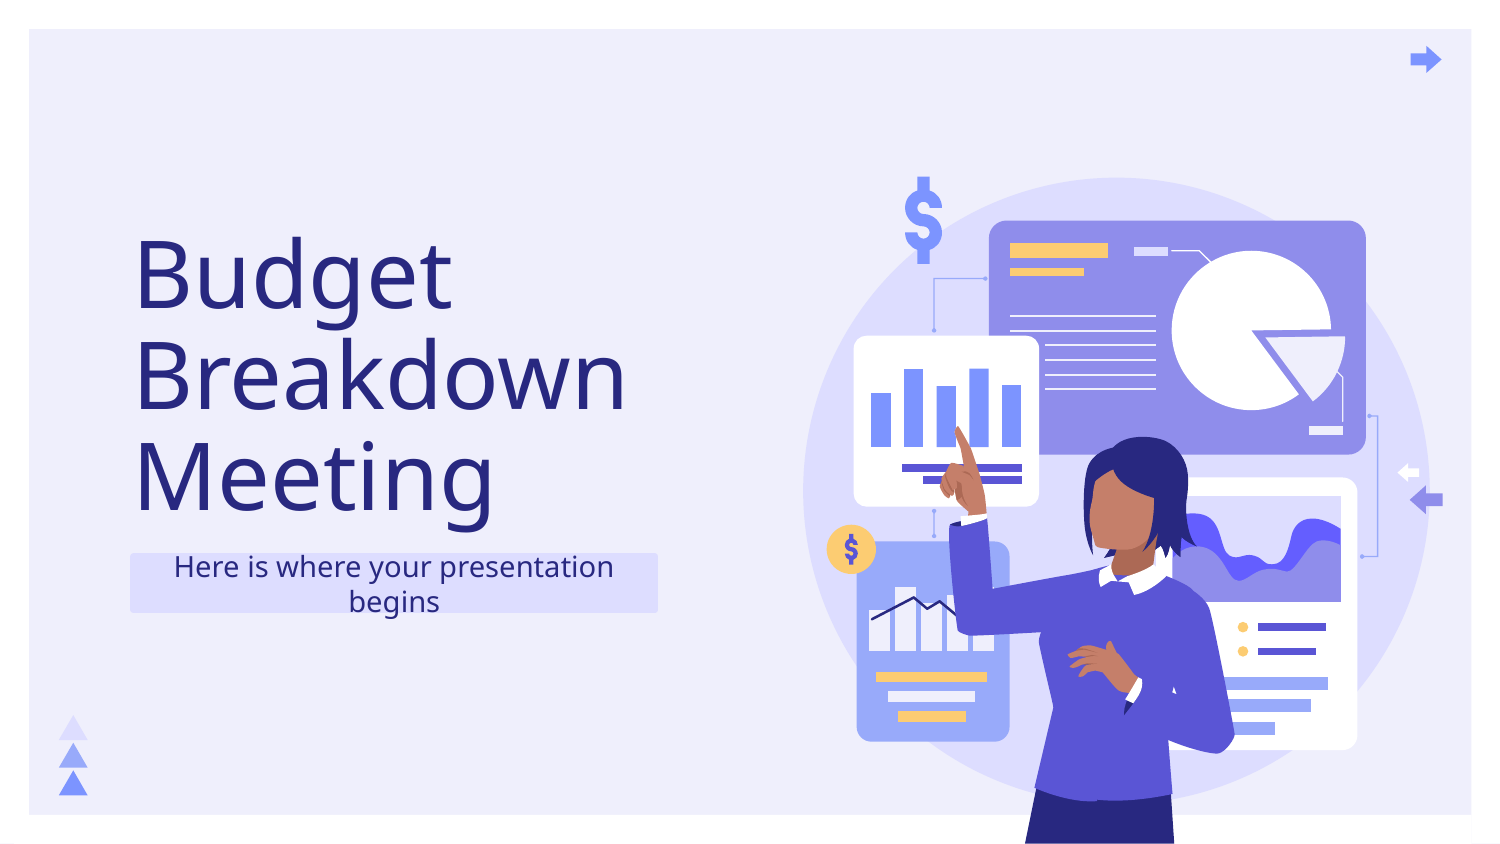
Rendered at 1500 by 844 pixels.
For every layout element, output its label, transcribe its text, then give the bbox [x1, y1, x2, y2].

title Budget Breakdown Meeting [116, 202, 708, 546]
subtitle Here is where your presentation begins [130, 553, 658, 613]
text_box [802, 176, 1443, 844]
text_box [1410, 45, 1442, 73]
